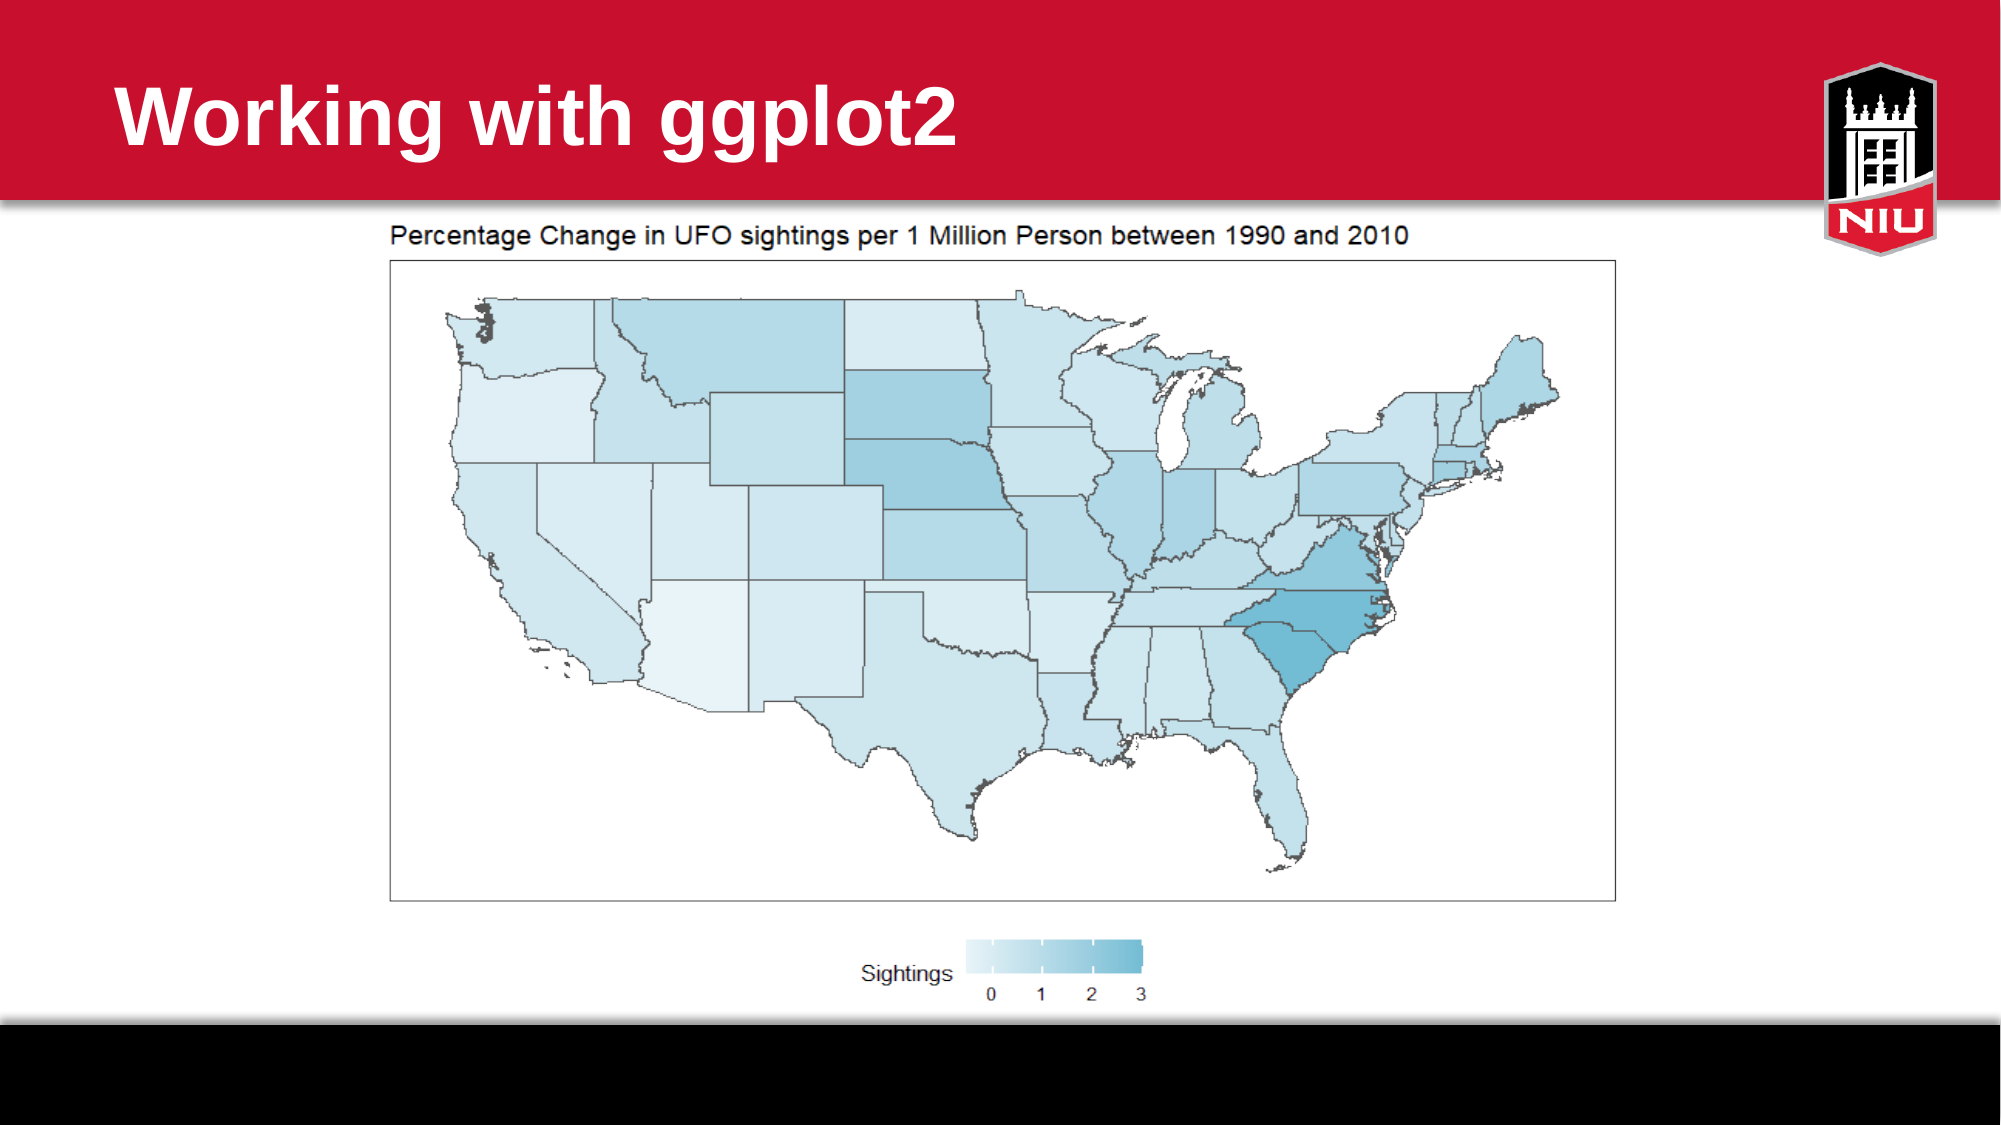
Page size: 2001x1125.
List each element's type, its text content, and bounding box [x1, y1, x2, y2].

picture [212, 212, 1788, 1026]
title Working with ggplot2 [99, 24, 1750, 200]
picture [1824, 62, 1937, 257]
